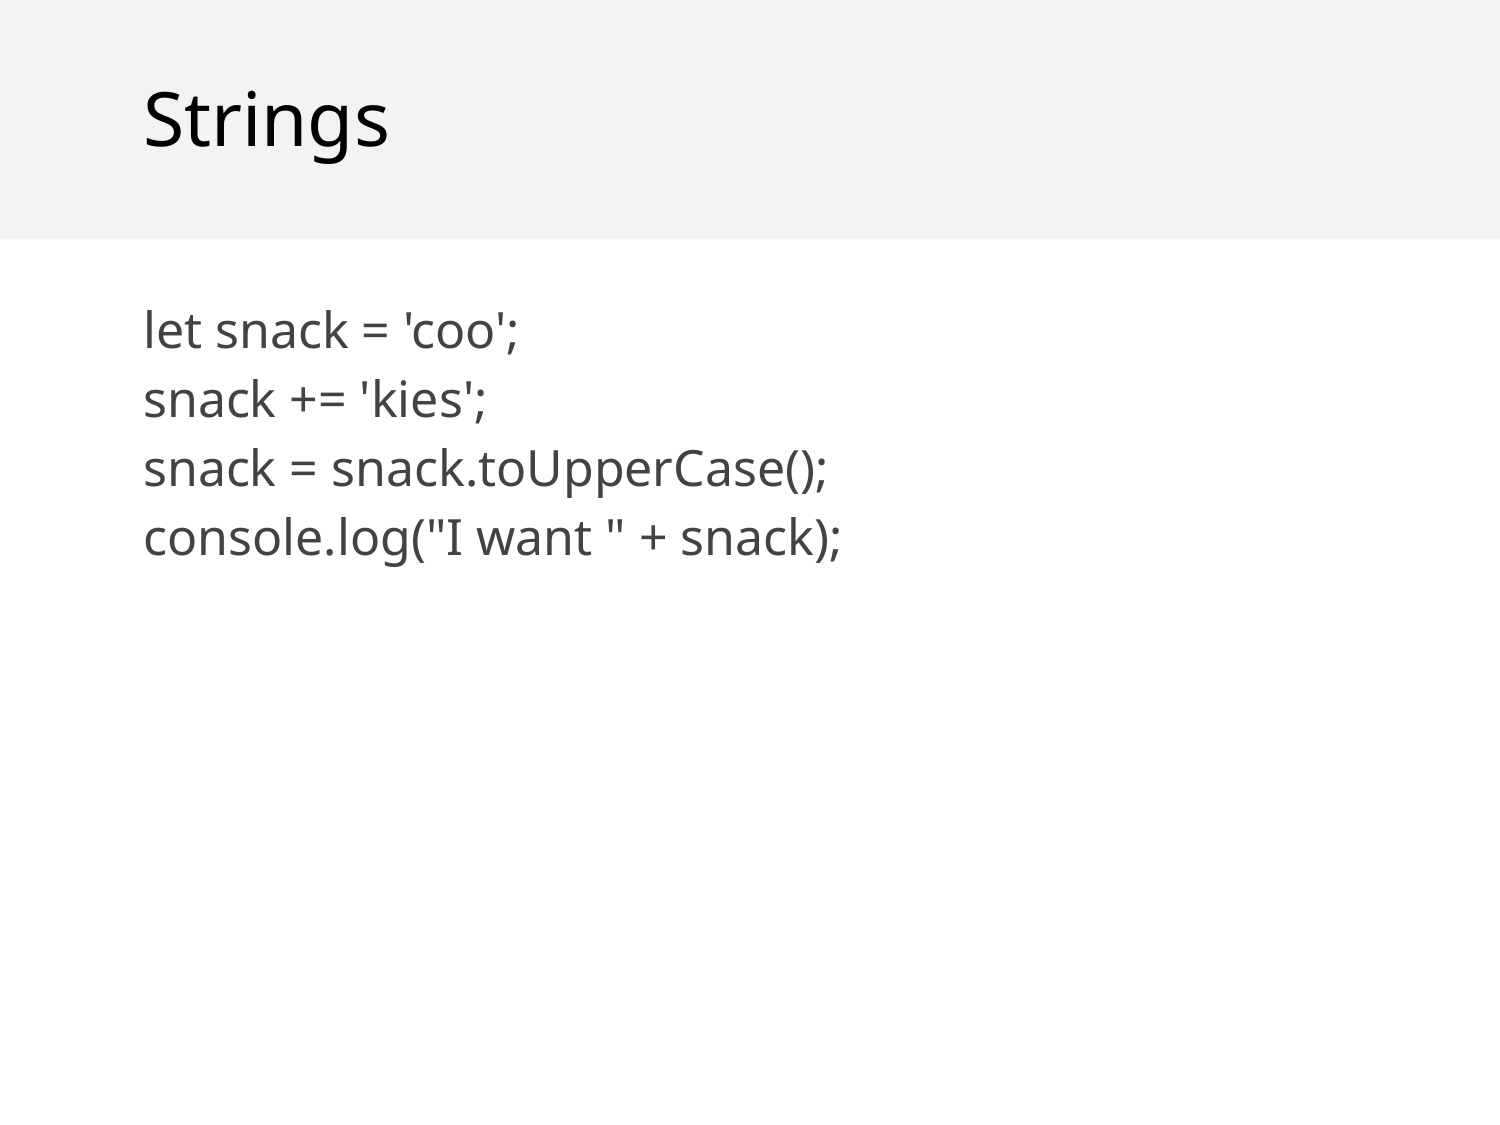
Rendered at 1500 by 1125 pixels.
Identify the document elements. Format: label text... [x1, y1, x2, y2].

text_box let snack = 'coo'; snack += 'kies'; snack = snack.toUpperCase(); console.log("I want " + snack); [128, 274, 1485, 658]
text_box Strings [128, 56, 1372, 183]
